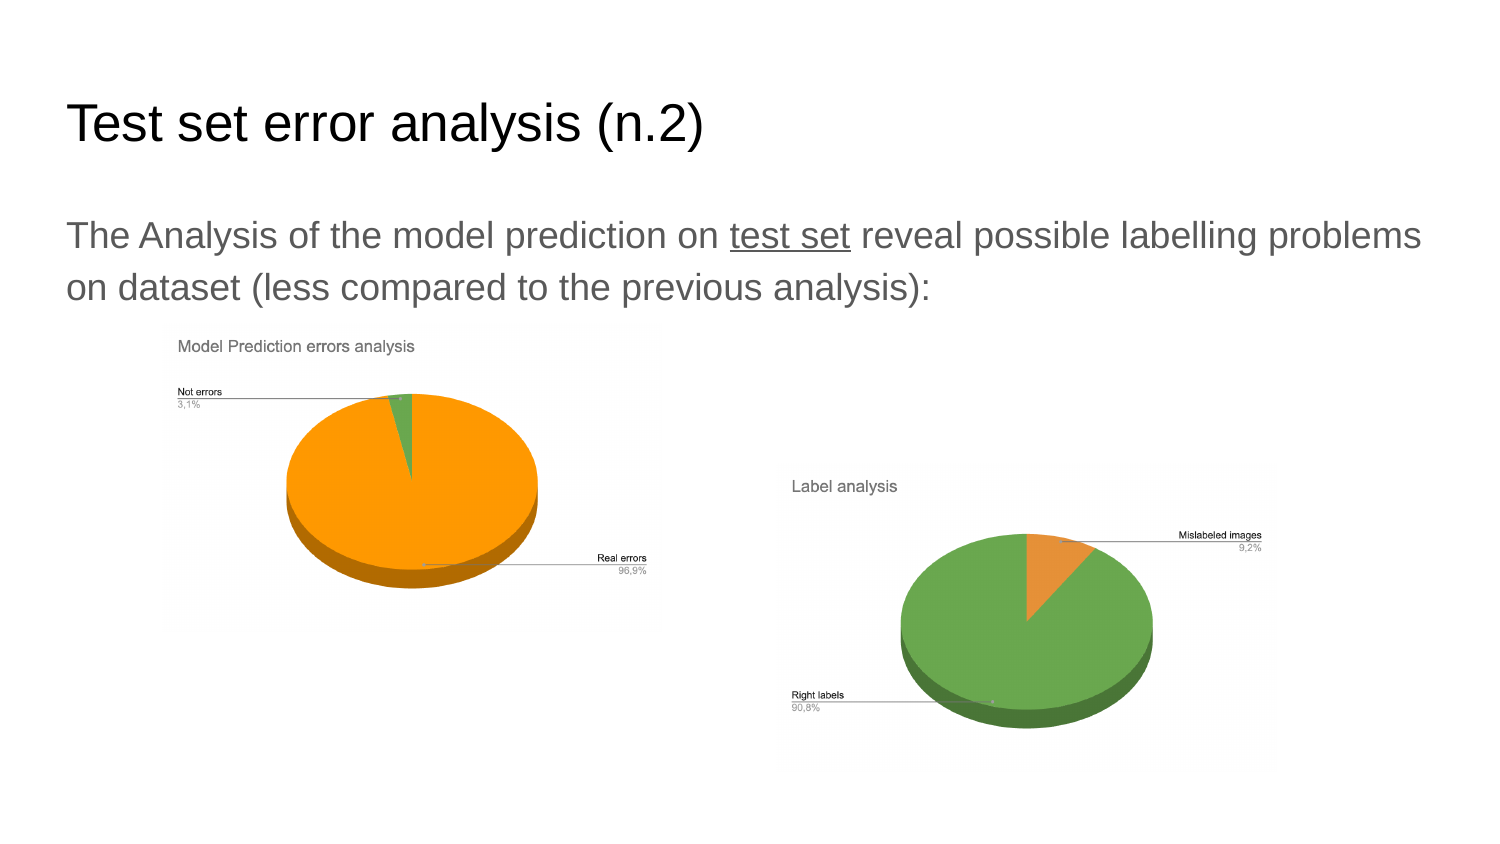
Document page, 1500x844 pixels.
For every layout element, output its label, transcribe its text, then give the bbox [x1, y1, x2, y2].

title Test set error analysis (n.2) [51, 72, 1449, 167]
picture [162, 322, 662, 632]
list The Analysis of the model prediction on test set reveal possible labelling problems on dataset (less compared to the previous analysis): [51, 189, 1449, 750]
picture [776, 462, 1277, 773]
